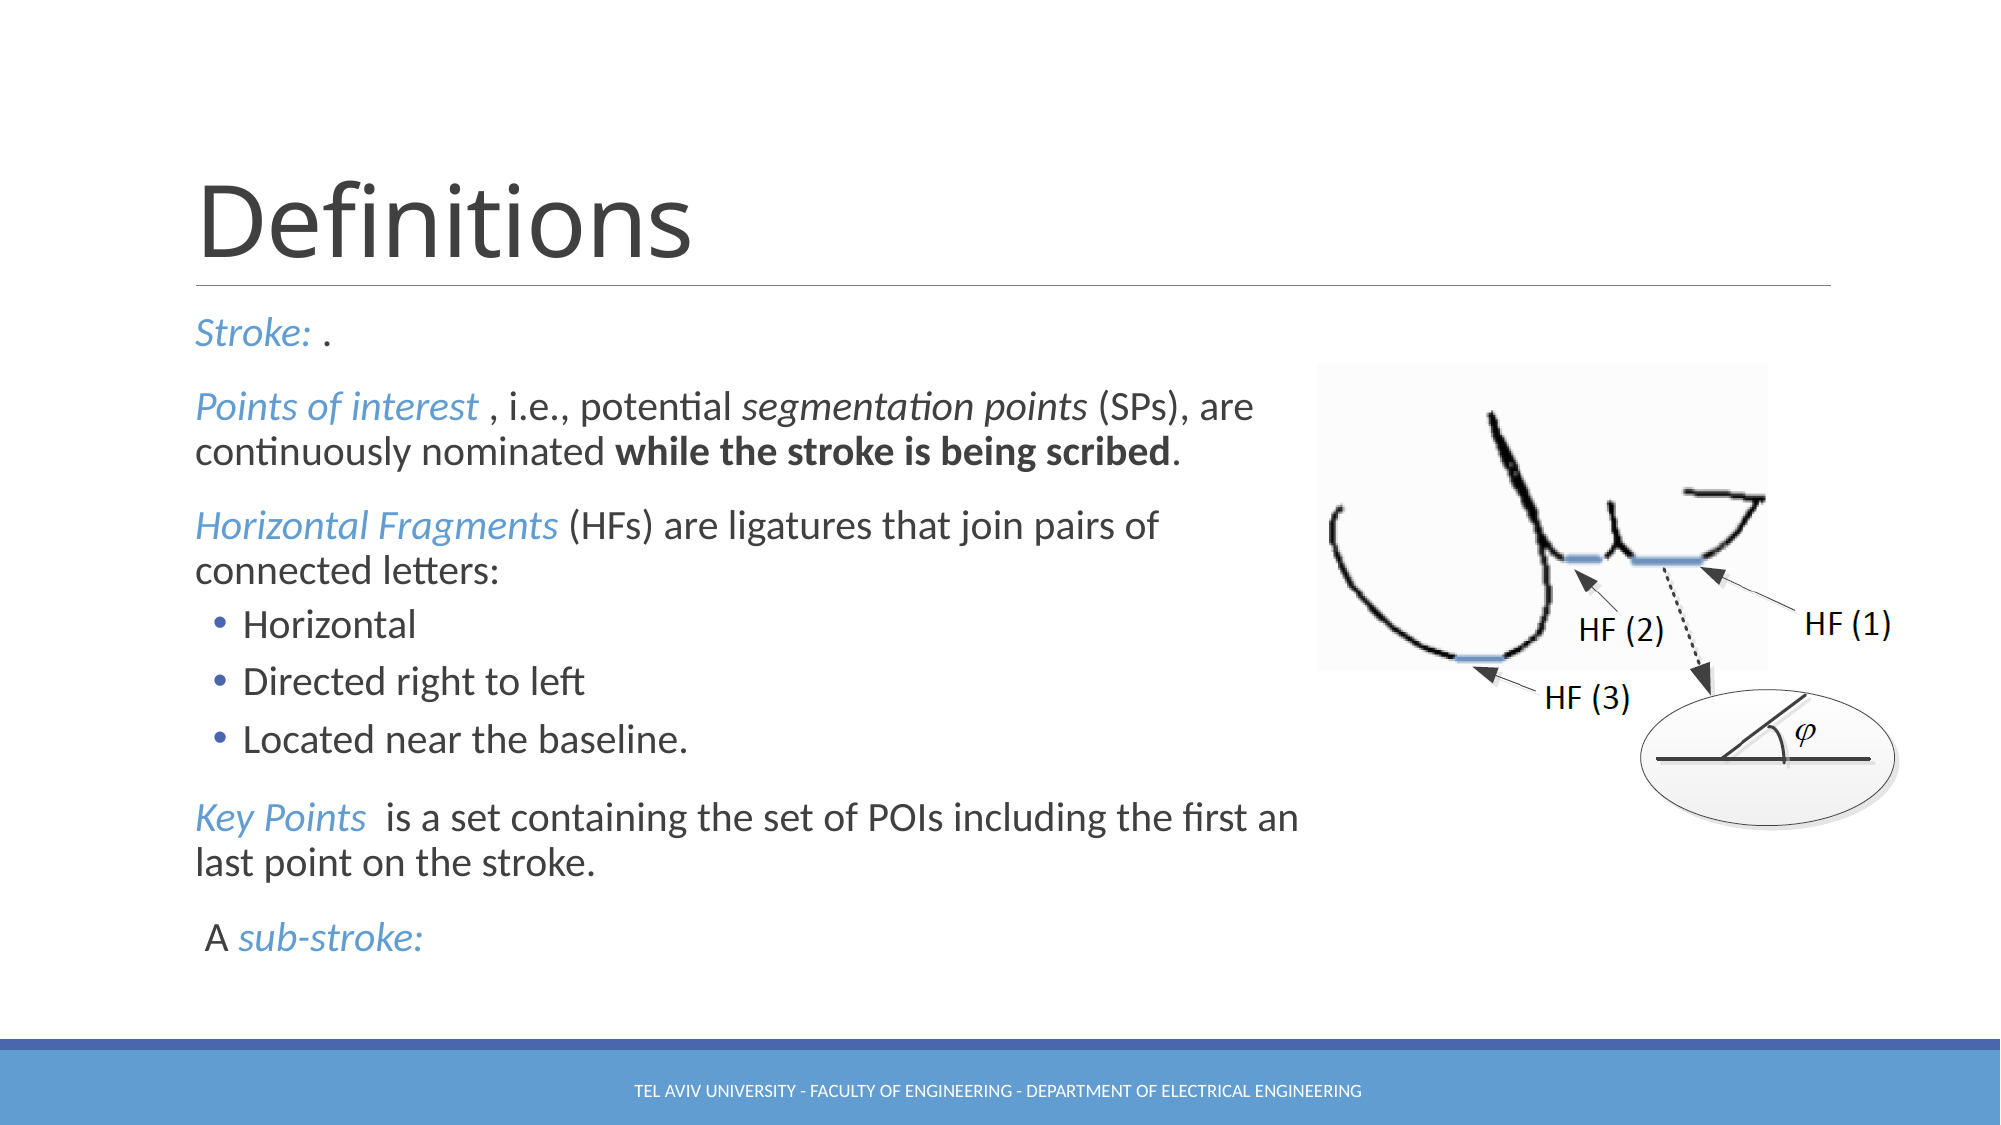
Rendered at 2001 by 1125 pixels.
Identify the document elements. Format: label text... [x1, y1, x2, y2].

footer Tel Aviv University - Faculty of Engineering - Department of Electrical Engineering [604, 1059, 1396, 1120]
title Definitions [180, 47, 1830, 285]
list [1299, 338, 1962, 845]
